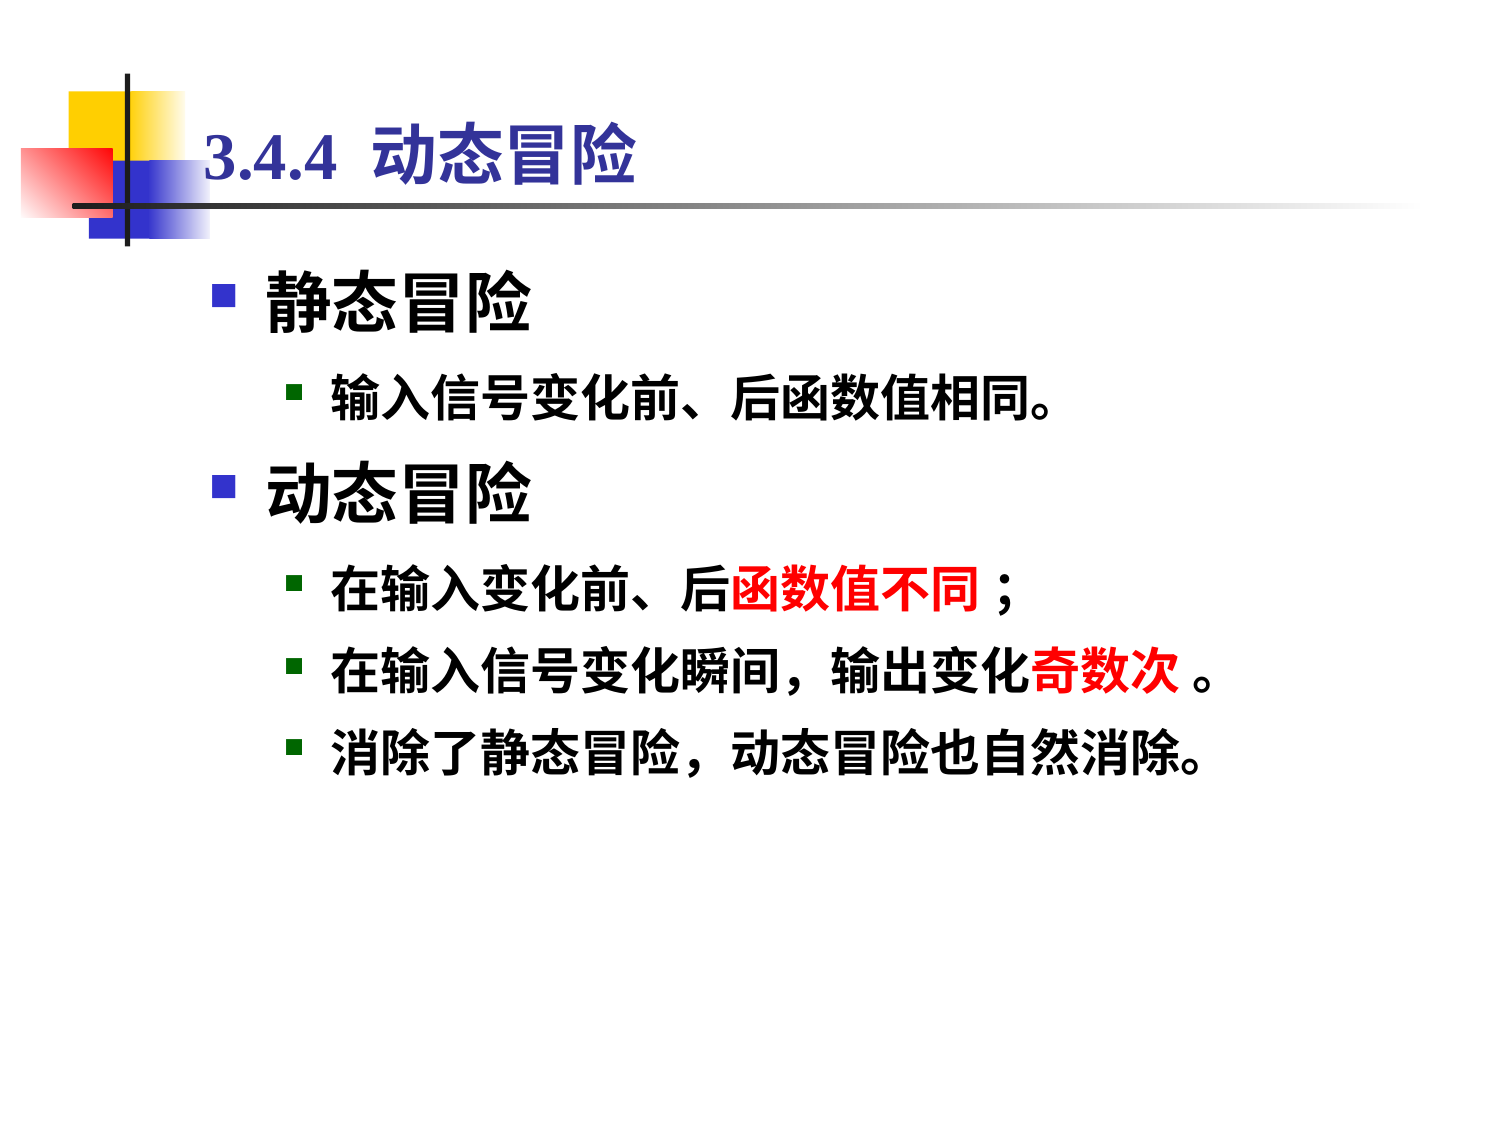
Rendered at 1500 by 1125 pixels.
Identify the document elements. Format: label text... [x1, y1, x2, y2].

title 3.4.4 动态冒险 [188, 12, 1468, 200]
list 静态冒险 输入信号变化前、后函数值相同。 动态冒险 在输入变化前、后函数值不同 ； 在输入信号变化瞬间，输出变化奇数次 。 消除了静态冒险，动态冒险也自然消除。 [193, 237, 1413, 850]
